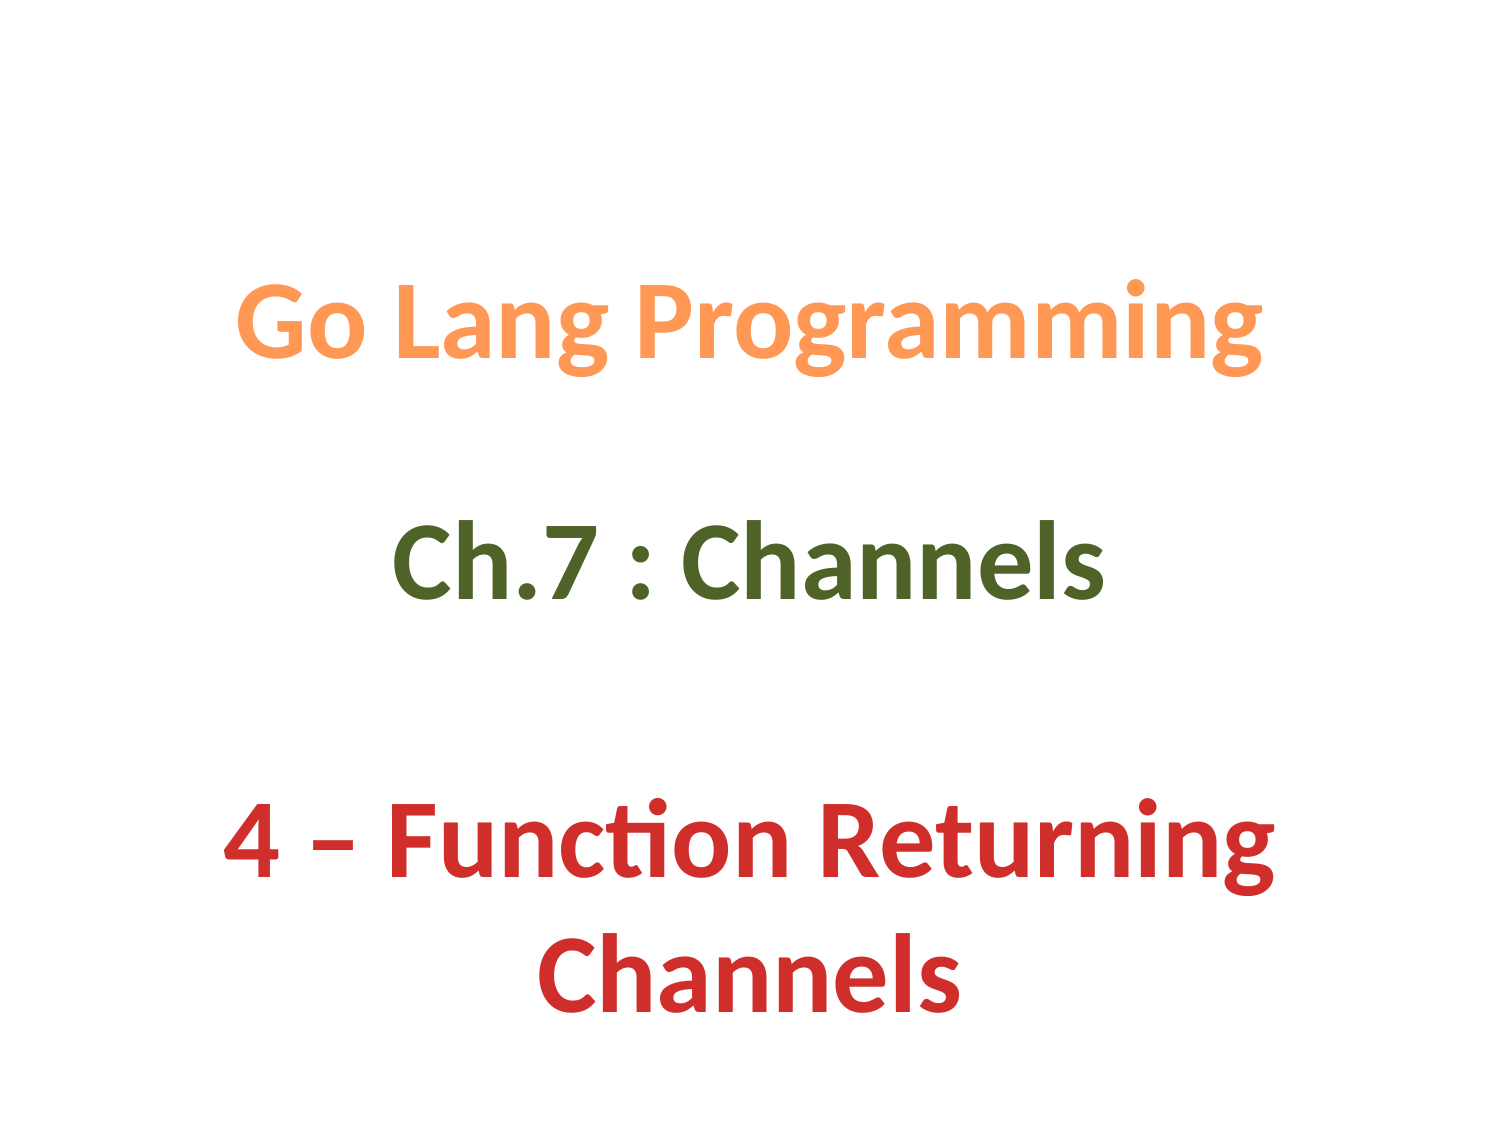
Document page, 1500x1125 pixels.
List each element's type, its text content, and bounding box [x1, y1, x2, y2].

text_box 4 – Function Returning Channels [0, 757, 1500, 1043]
text_box Go Lang Programming [0, 238, 1500, 388]
text_box Ch.7 : Channels [0, 479, 1500, 630]
